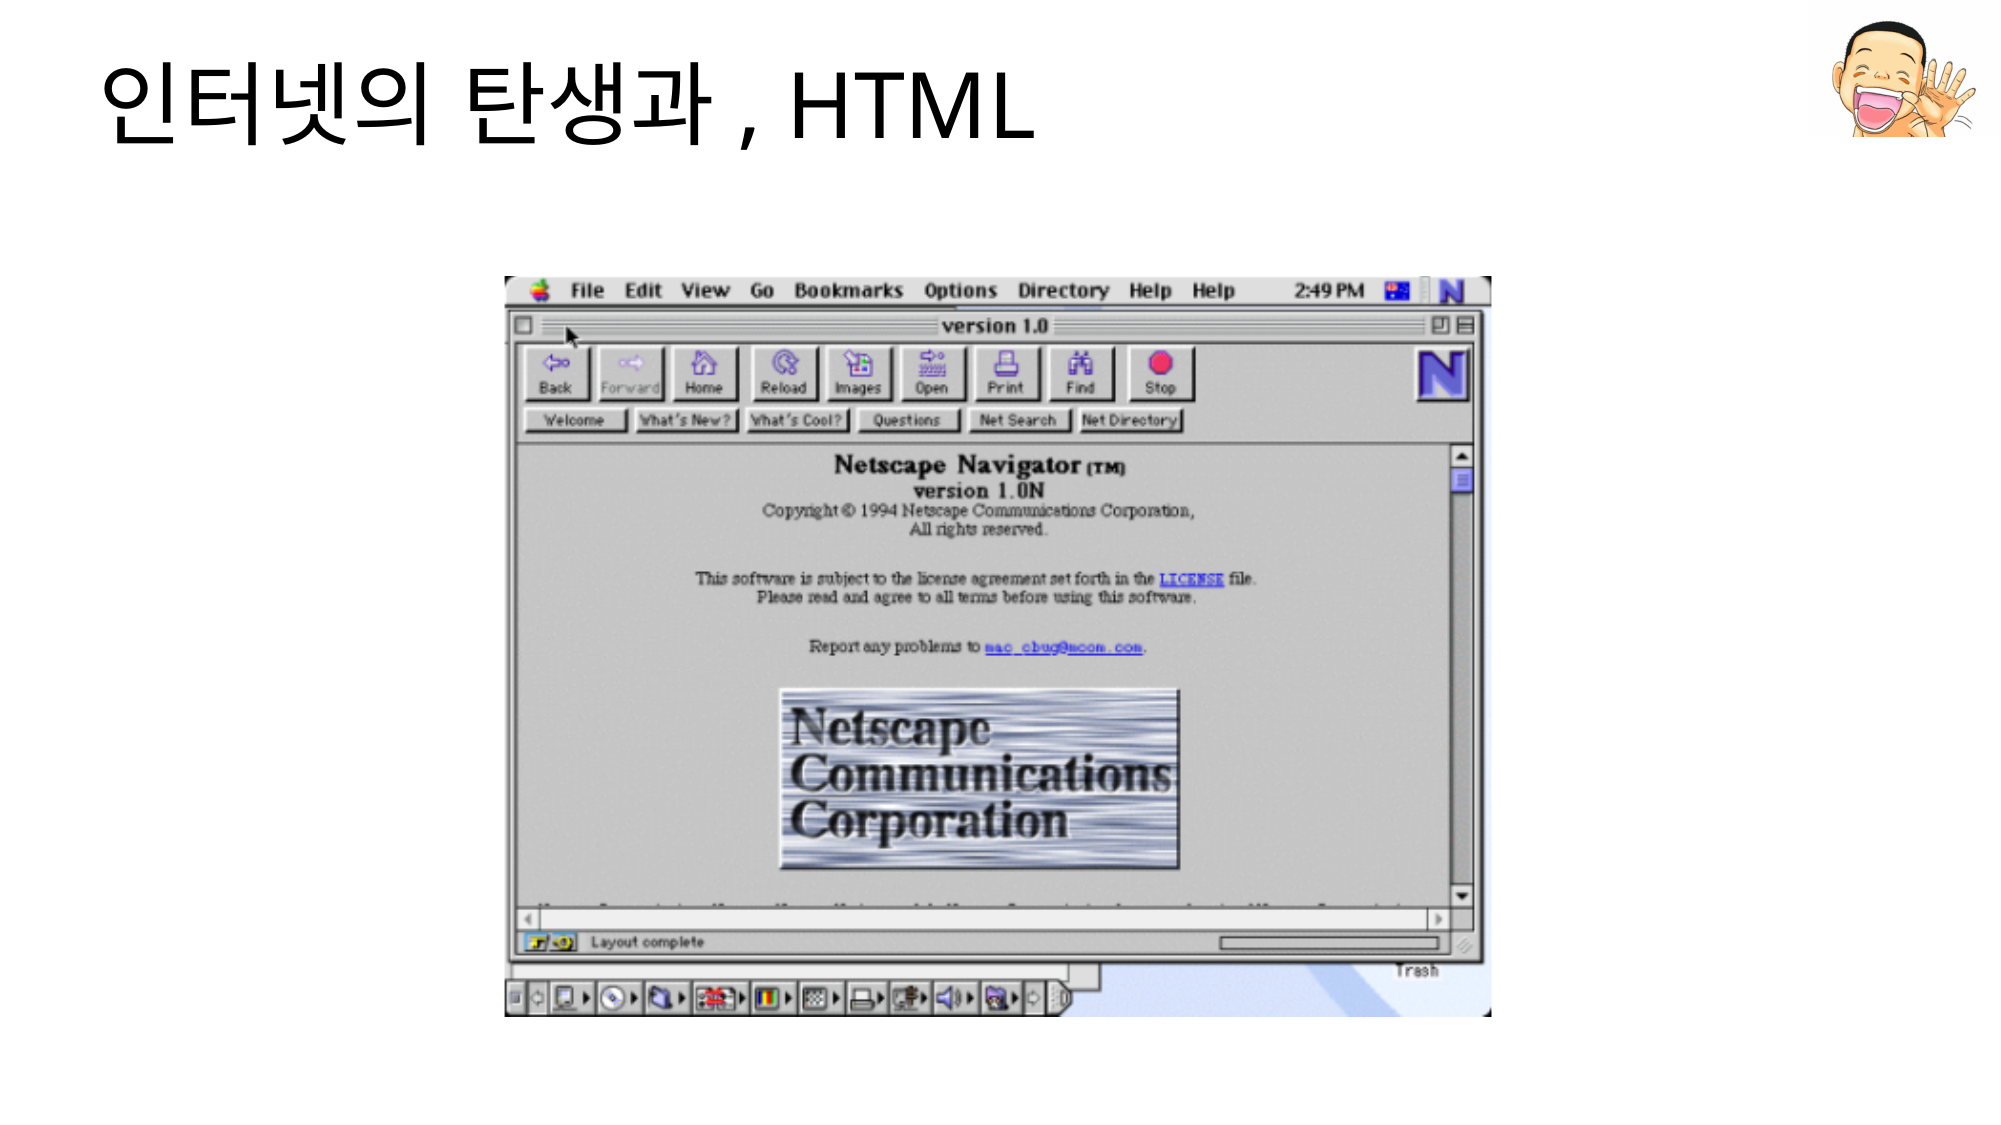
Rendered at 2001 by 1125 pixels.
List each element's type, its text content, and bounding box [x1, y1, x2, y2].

picture [446, 276, 1554, 1017]
picture [1931, 0, 2000, 137]
title 인터넷의 탄생과, HTML [83, 0, 1931, 218]
